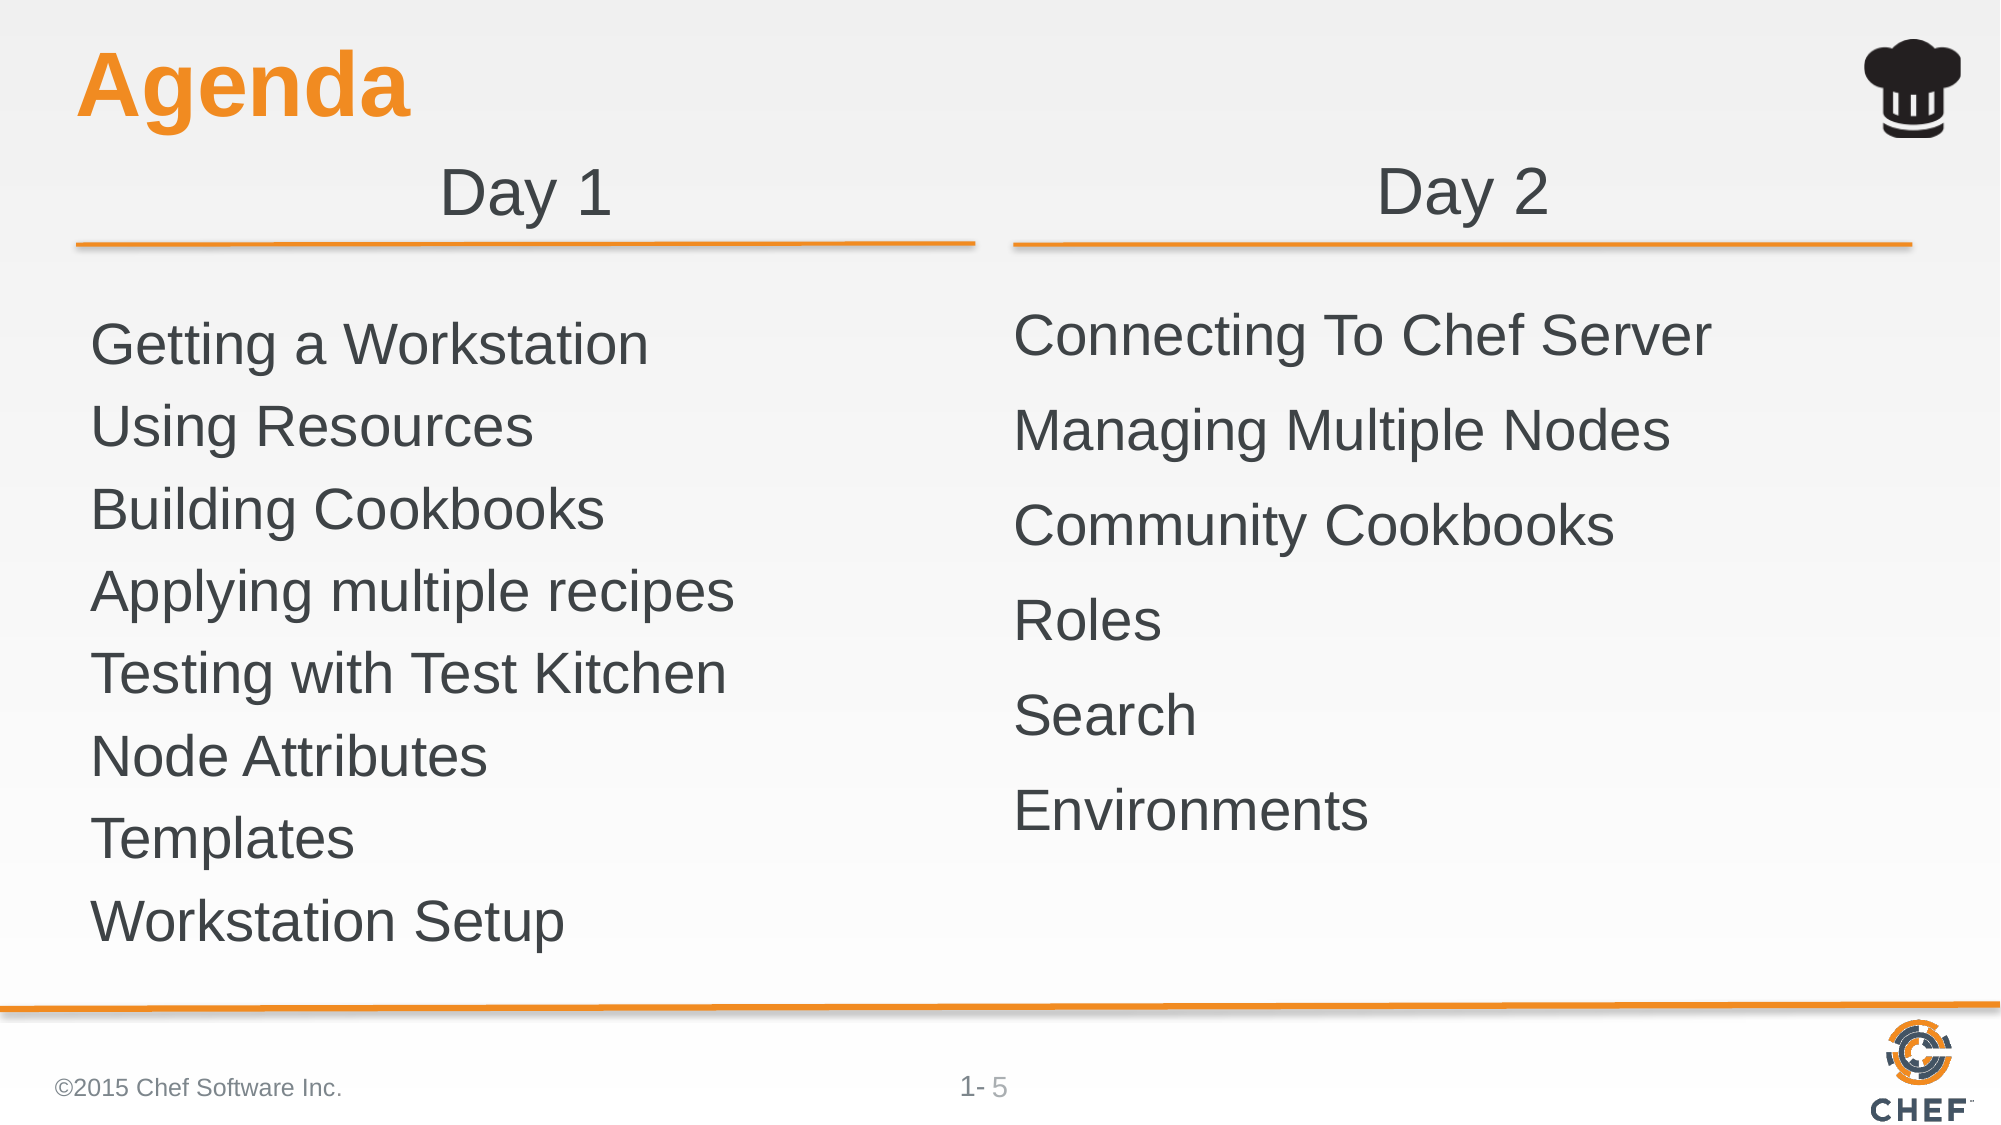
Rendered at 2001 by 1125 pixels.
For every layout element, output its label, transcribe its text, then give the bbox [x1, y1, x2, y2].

picture [1913, 1008, 1980, 1125]
list Day 1 [72, 148, 981, 252]
footer ©2015 Chef Software Inc. [39, 1055, 75, 1118]
list Day 2 [1009, 147, 1917, 251]
text_box Getting a Workstation Using Resources Building Cookbooks Applying multiple recipes Testing with Test Kitchen Node Attributes Templates Workstation Setup [75, 298, 975, 1125]
slide_number 5 [975, 1055, 1013, 1116]
title Agenda [75, 37, 1913, 140]
text_box Connecting To Chef Server Managing Multiple Nodes Community Cookbooks Roles Search Environments [1013, 297, 1913, 1125]
